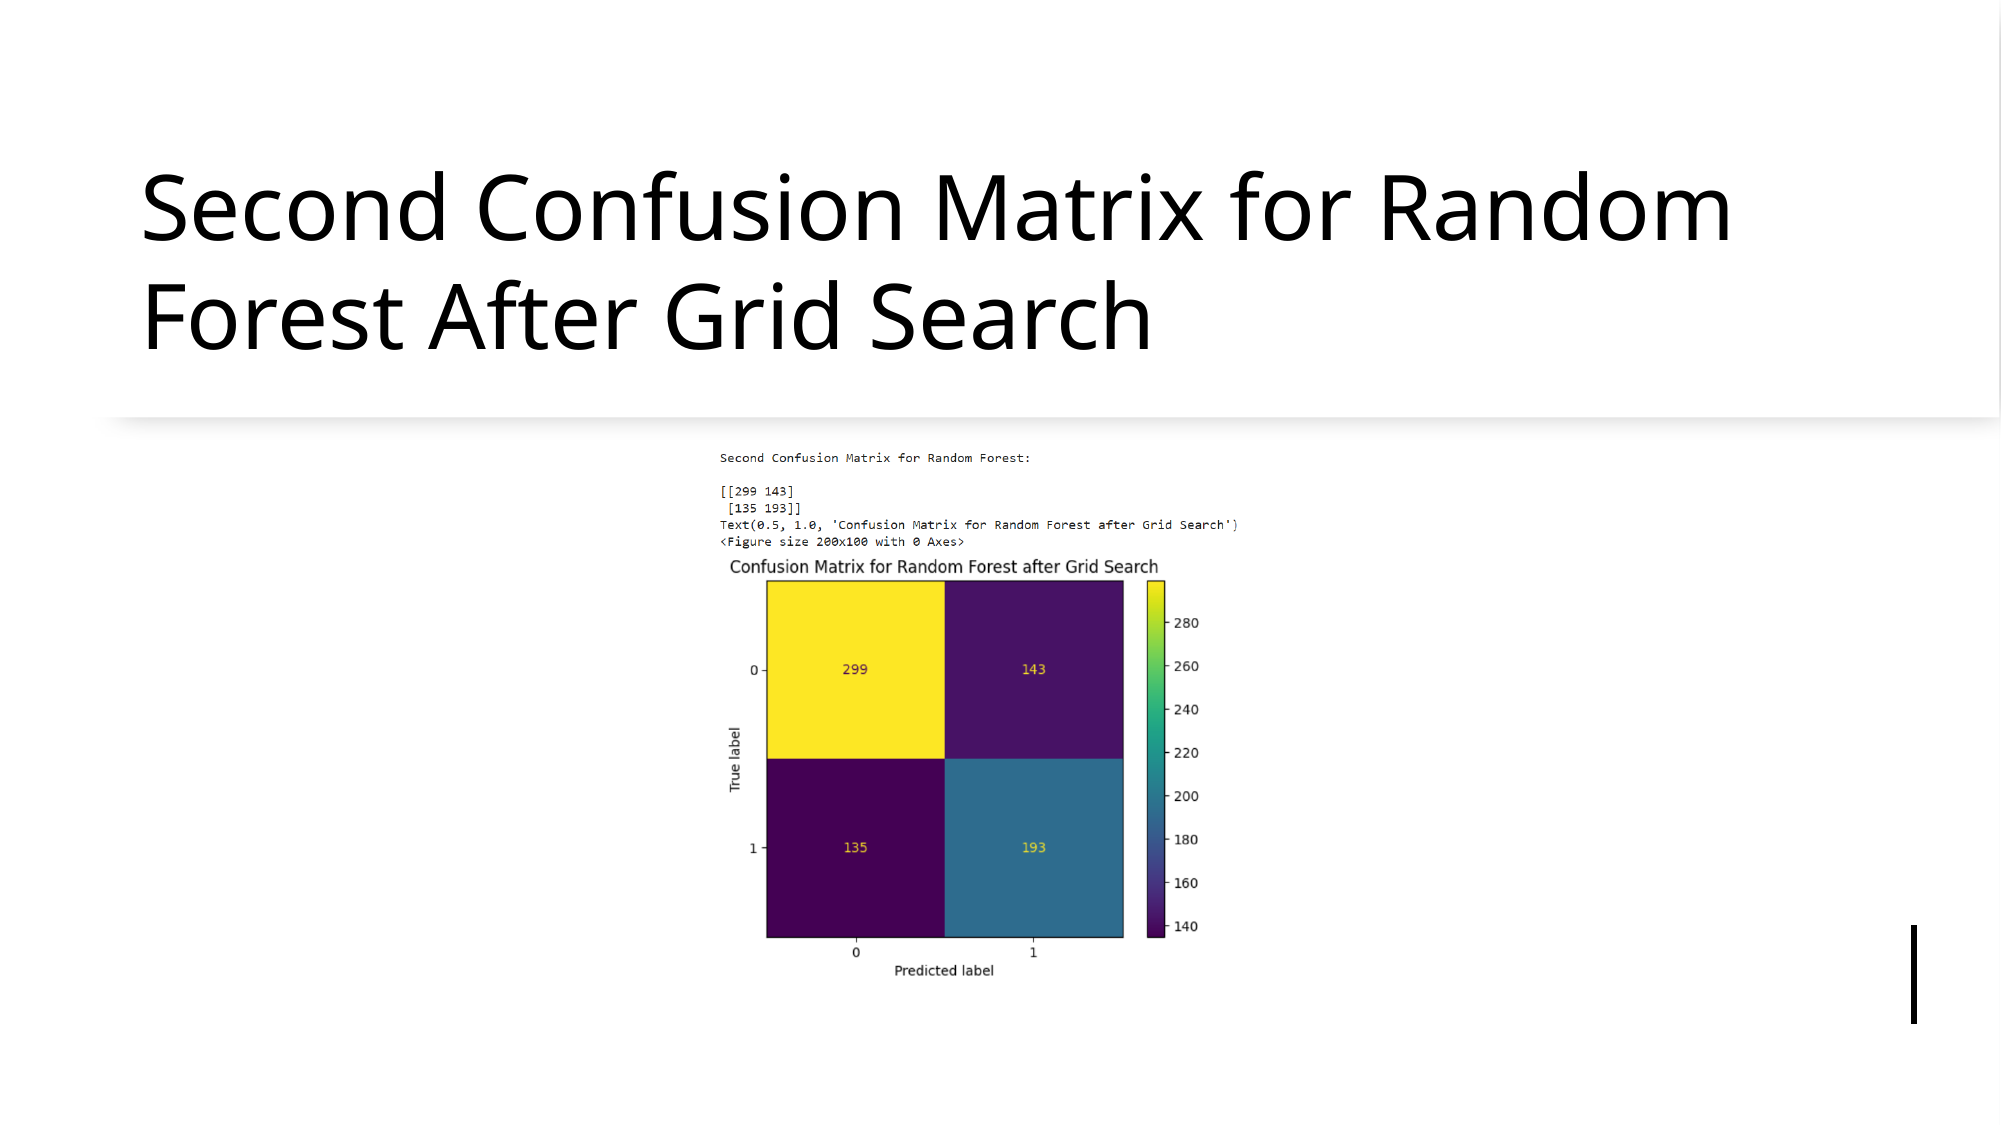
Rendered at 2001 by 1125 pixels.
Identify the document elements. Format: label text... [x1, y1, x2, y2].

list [716, 450, 1237, 987]
title Second Confusion Matrix for Random Forest After Grid Search [124, 140, 1828, 376]
